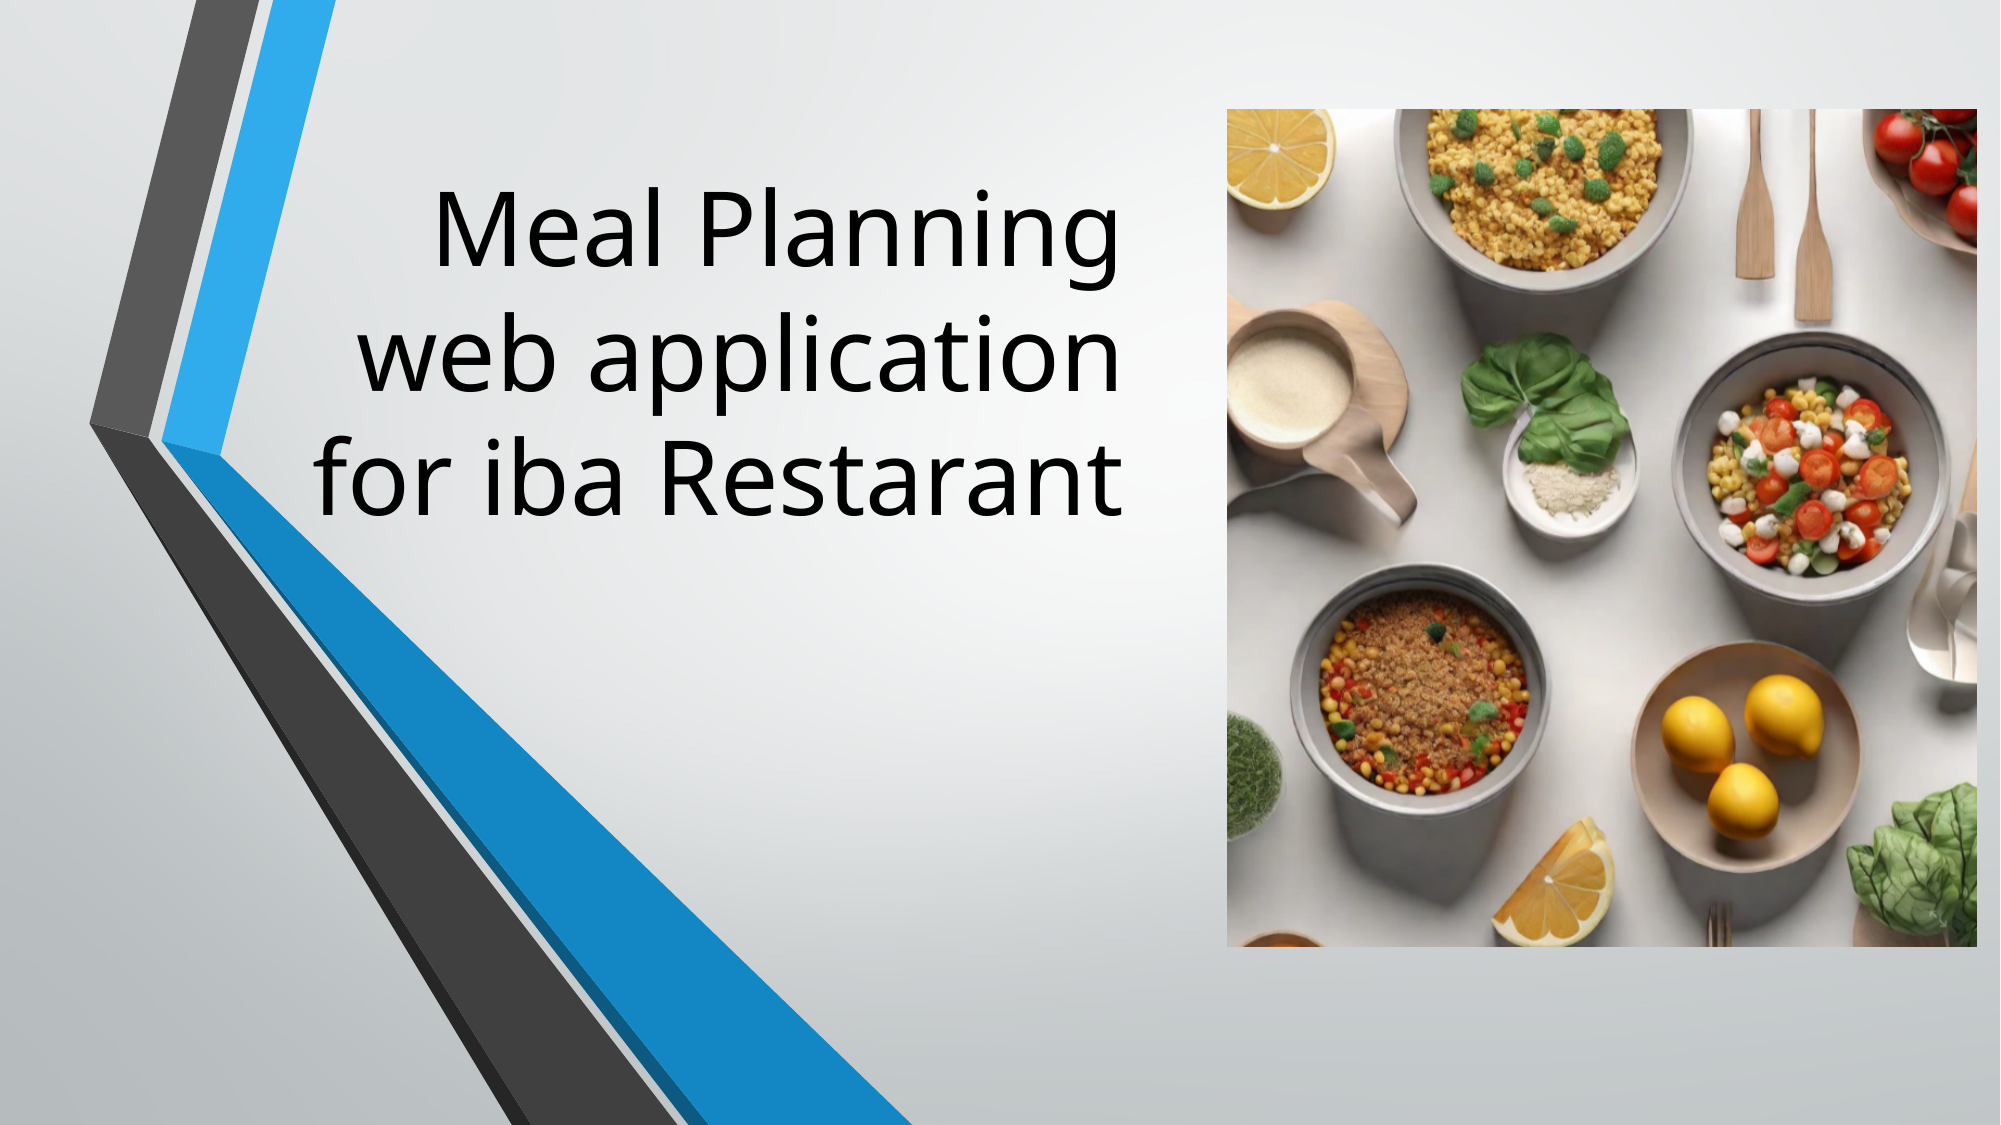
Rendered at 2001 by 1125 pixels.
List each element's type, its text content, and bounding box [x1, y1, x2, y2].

title Meal Planning web application for iba Restarant [241, 146, 1140, 544]
picture [1227, 109, 1978, 947]
